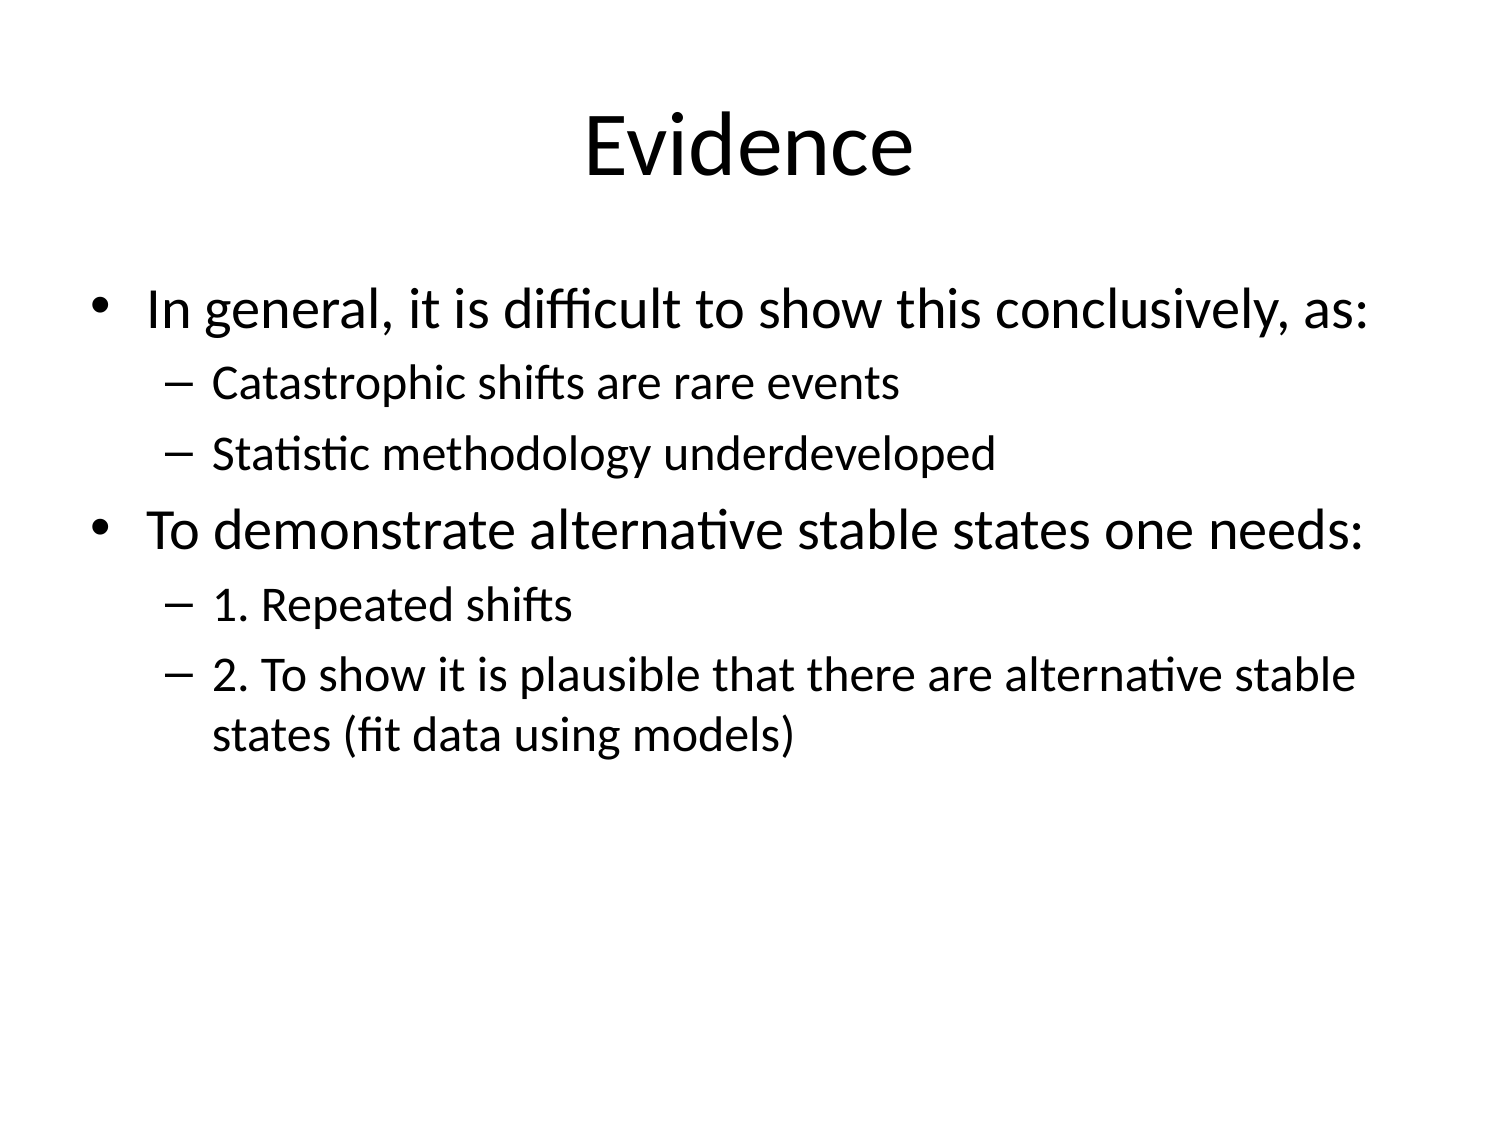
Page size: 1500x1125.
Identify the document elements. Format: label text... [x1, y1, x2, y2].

list In general, it is difficult to show this conclusively, as: Catastrophic shifts are rare events Statistic methodology underdeveloped To demonstrate alternative stable states one needs: 1. Repeated shifts 2. To show it is plausible that there are alternative stable states (fit data using models) [75, 262, 1425, 1005]
title Evidence [75, 45, 1425, 233]
